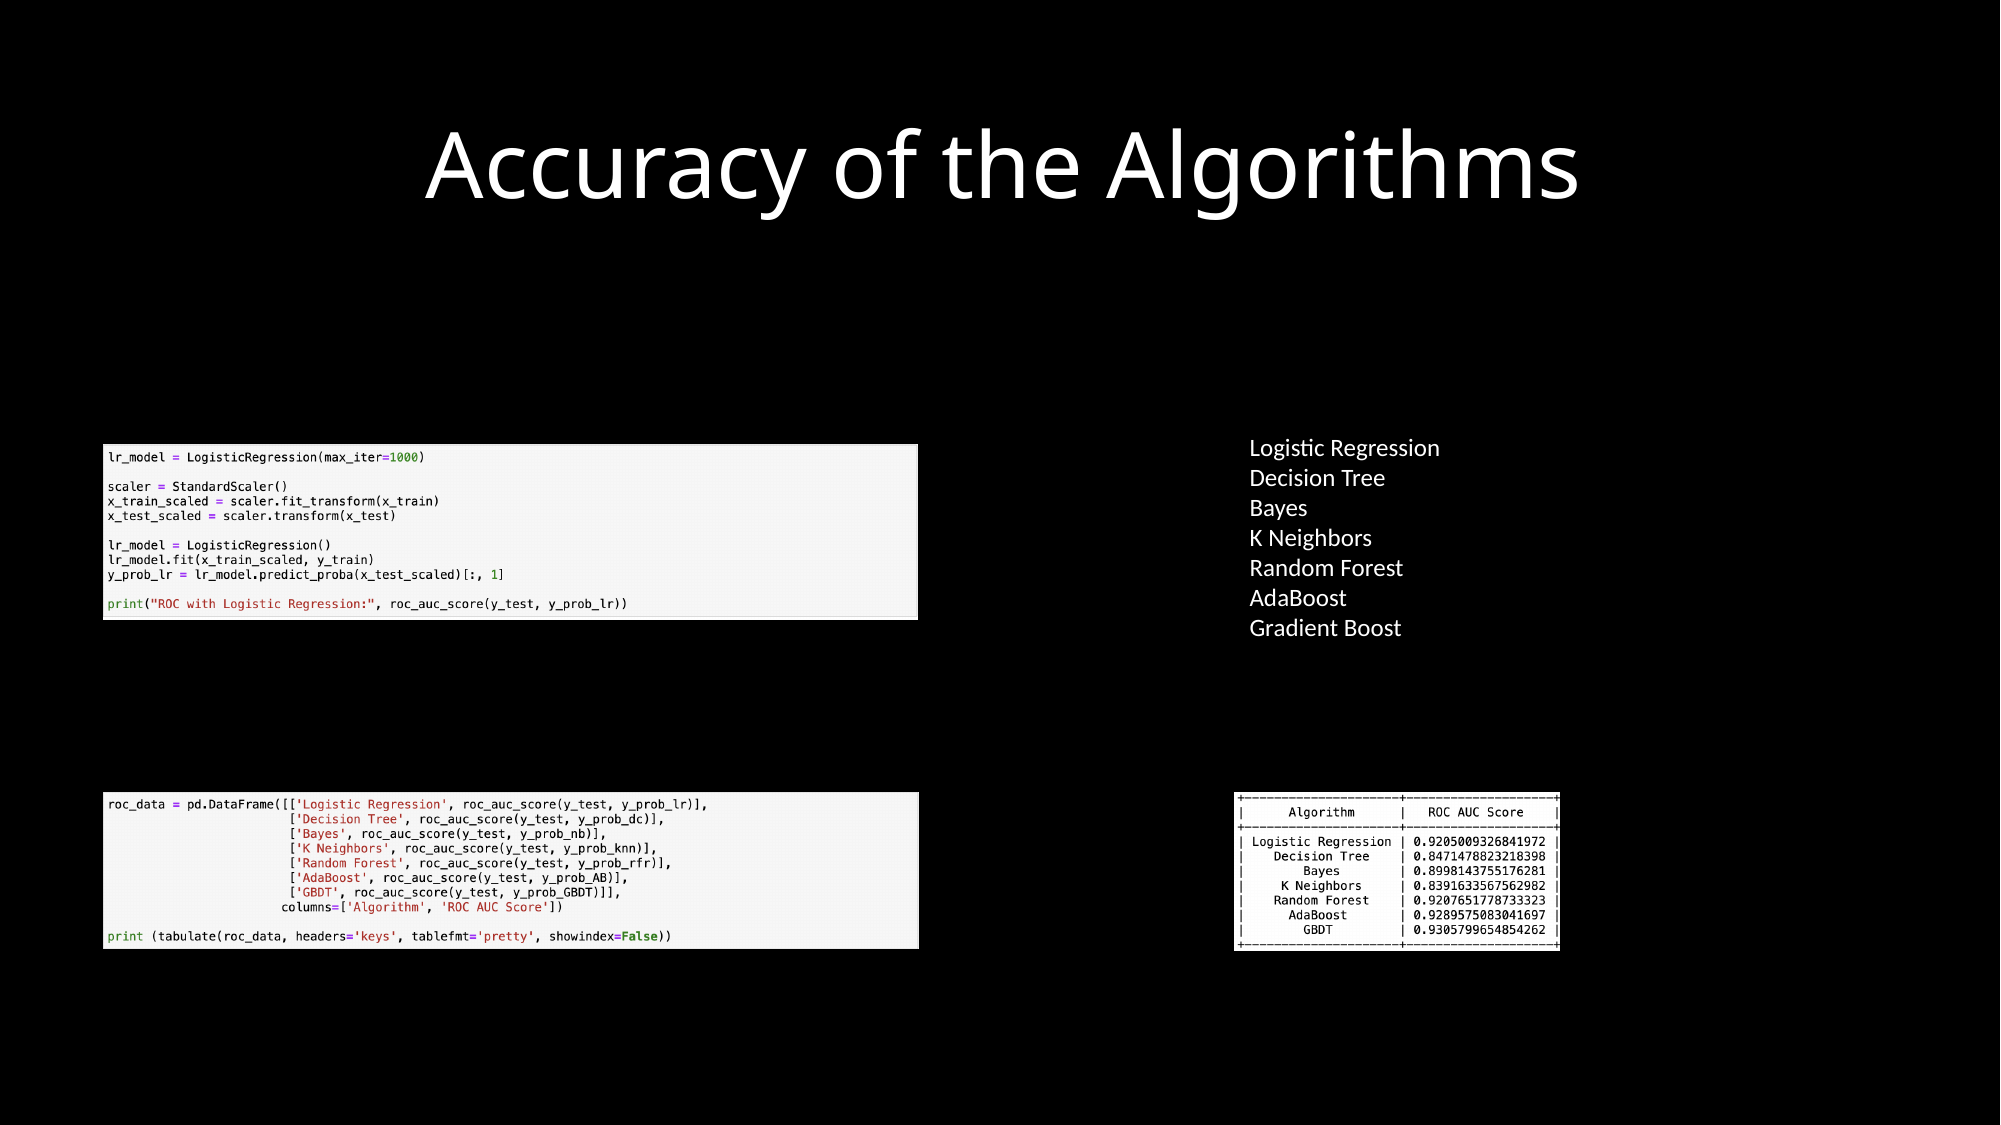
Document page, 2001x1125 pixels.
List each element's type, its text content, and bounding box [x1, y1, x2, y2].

text_box Logistic Regression Decision Tree Bayes K Neighbors Random Forest AdaBoost Gradient Boost [1234, 423, 1685, 649]
picture [103, 792, 919, 949]
title Accuracy of the Algorithms [69, 59, 1940, 278]
picture [103, 444, 918, 620]
picture [1234, 792, 1560, 951]
